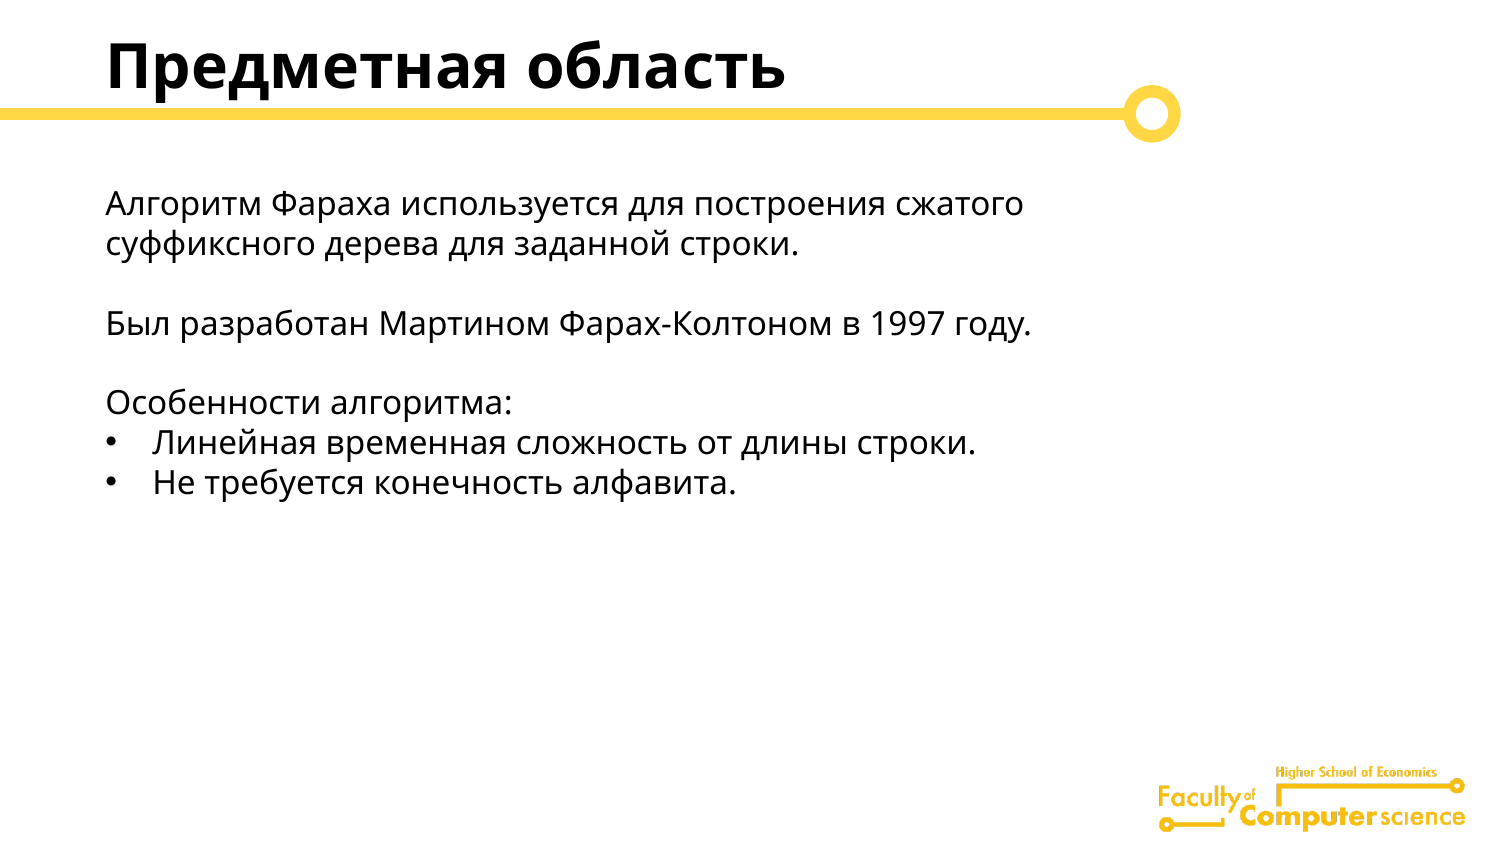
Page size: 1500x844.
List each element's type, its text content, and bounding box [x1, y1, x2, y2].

text_box Алгоритм Фараха используется для построения сжатого суффиксного дерева для заданной строки. Был разработан Мартином Фарах-Колтоном в 1997 году. Особенности алгоритма: Линейная временная сложность от длины строки. Не требуется конечность алфавита. [90, 167, 1156, 697]
text_box [1129, 91, 1175, 137]
text_box Предметная облаcть [90, 18, 1199, 79]
picture [1145, 749, 1477, 844]
